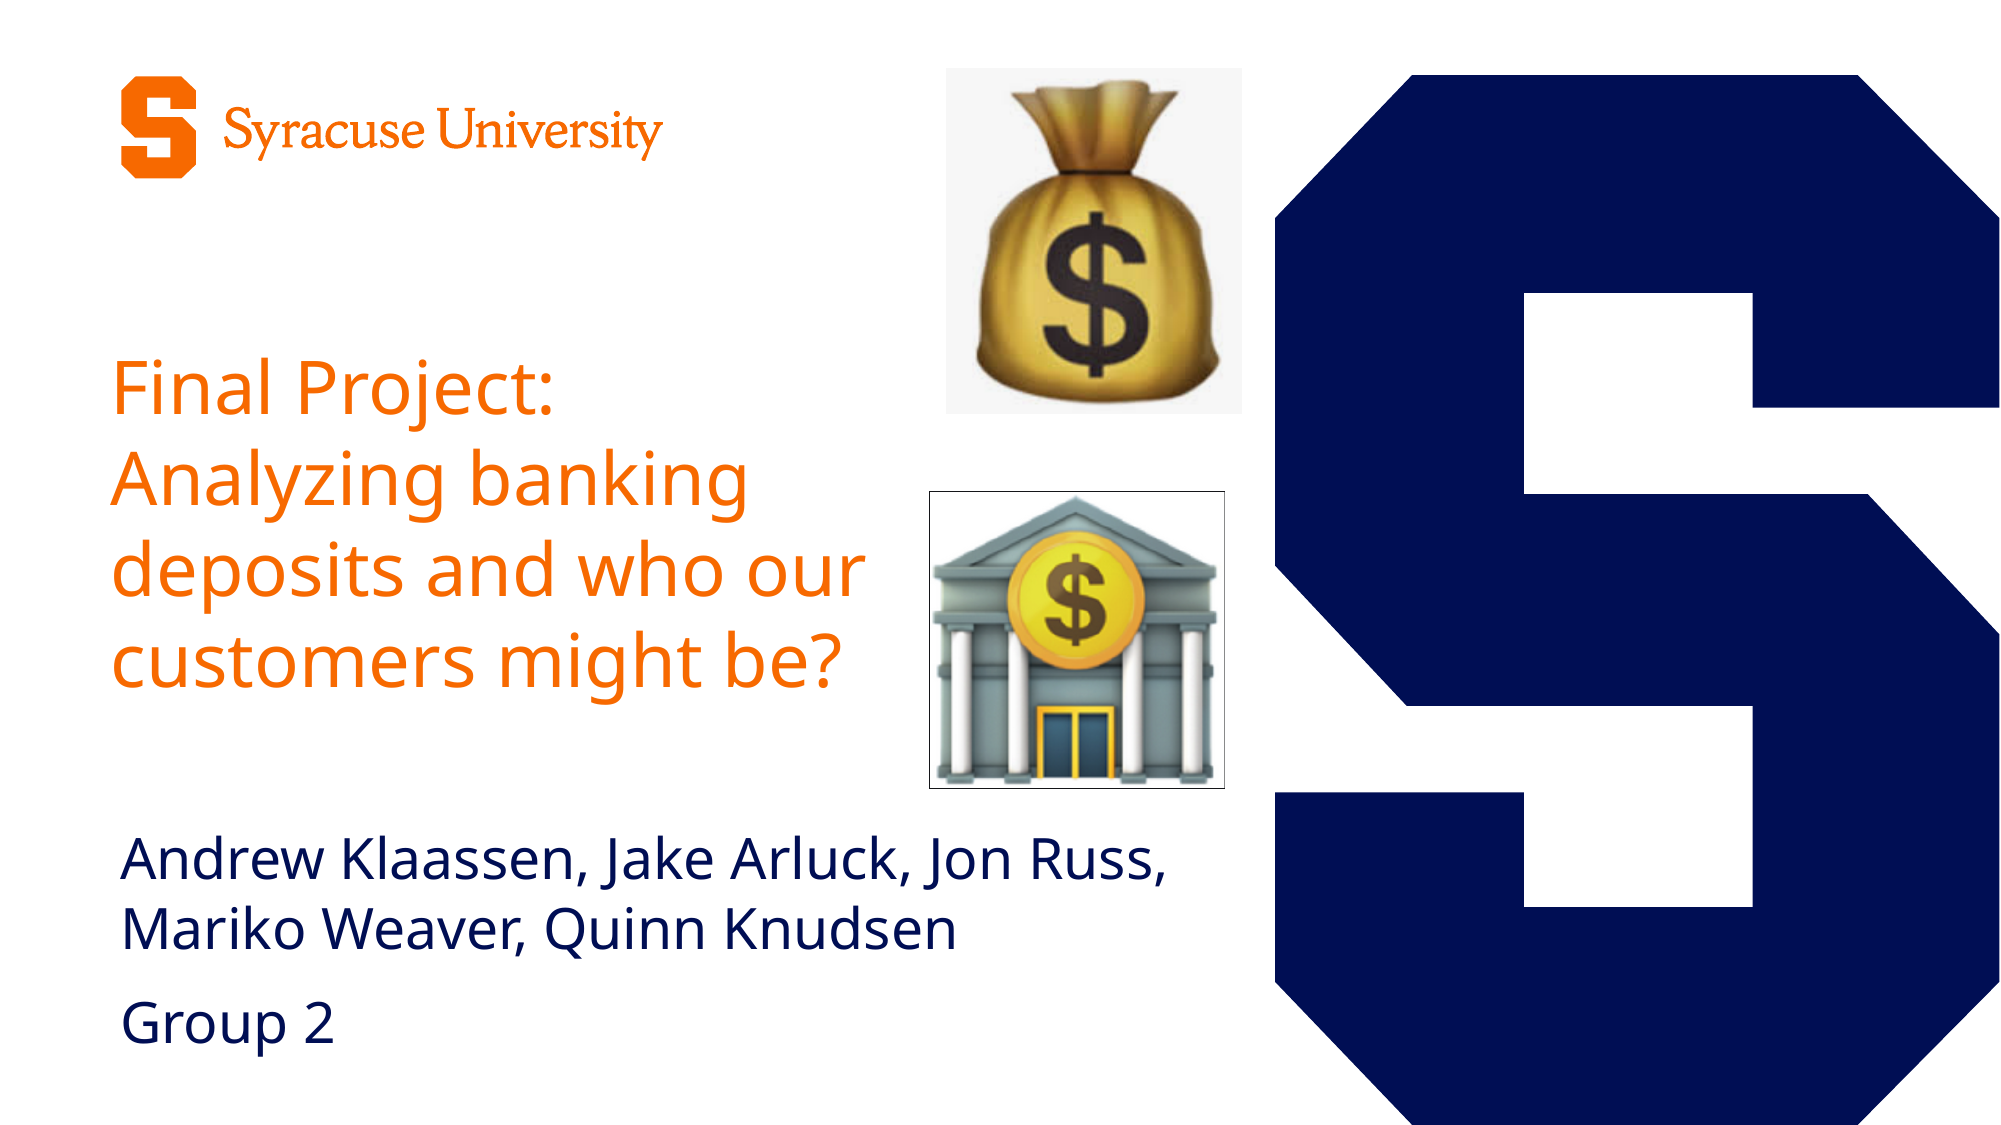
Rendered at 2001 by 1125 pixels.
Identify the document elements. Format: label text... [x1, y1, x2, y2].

picture [929, 491, 1225, 789]
title Final Project: Analyzing banking deposits and who our customers might be? [110, 271, 876, 714]
subtitle Andrew Klaassen, Jake Arluck, Jon Russ, Mariko Weaver, Quinn Knudsen Group 2 [120, 816, 1200, 1068]
picture [946, 68, 1242, 414]
